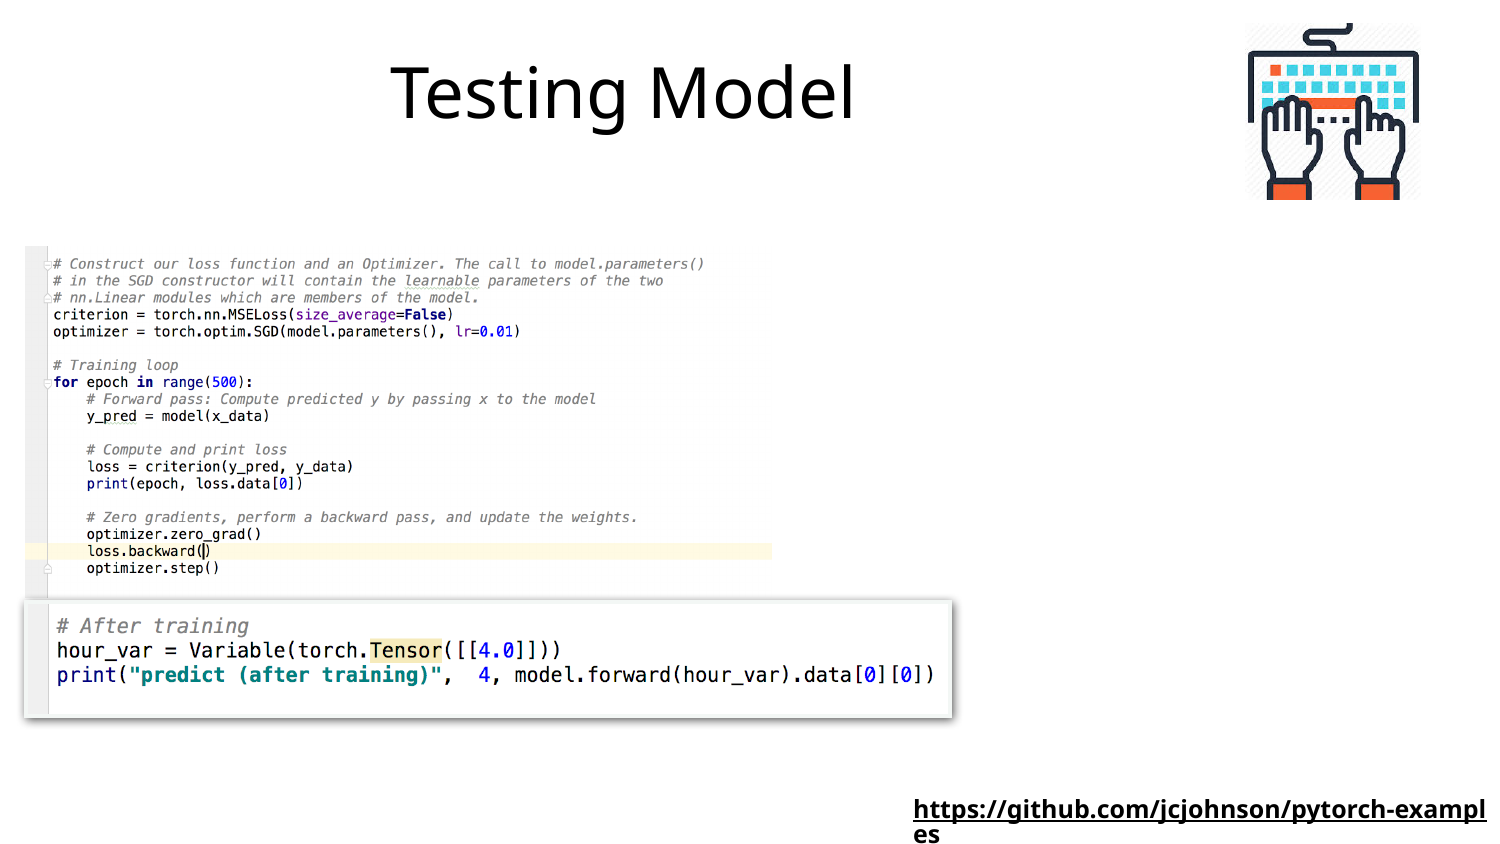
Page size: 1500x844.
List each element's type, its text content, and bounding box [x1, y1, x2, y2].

text_box https://github.com/jcjohnson/pytorch-examples [908, 806, 1498, 844]
picture [25, 246, 772, 598]
picture [1245, 23, 1422, 200]
title Testing Model [47, 11, 1200, 170]
picture [27, 603, 948, 715]
